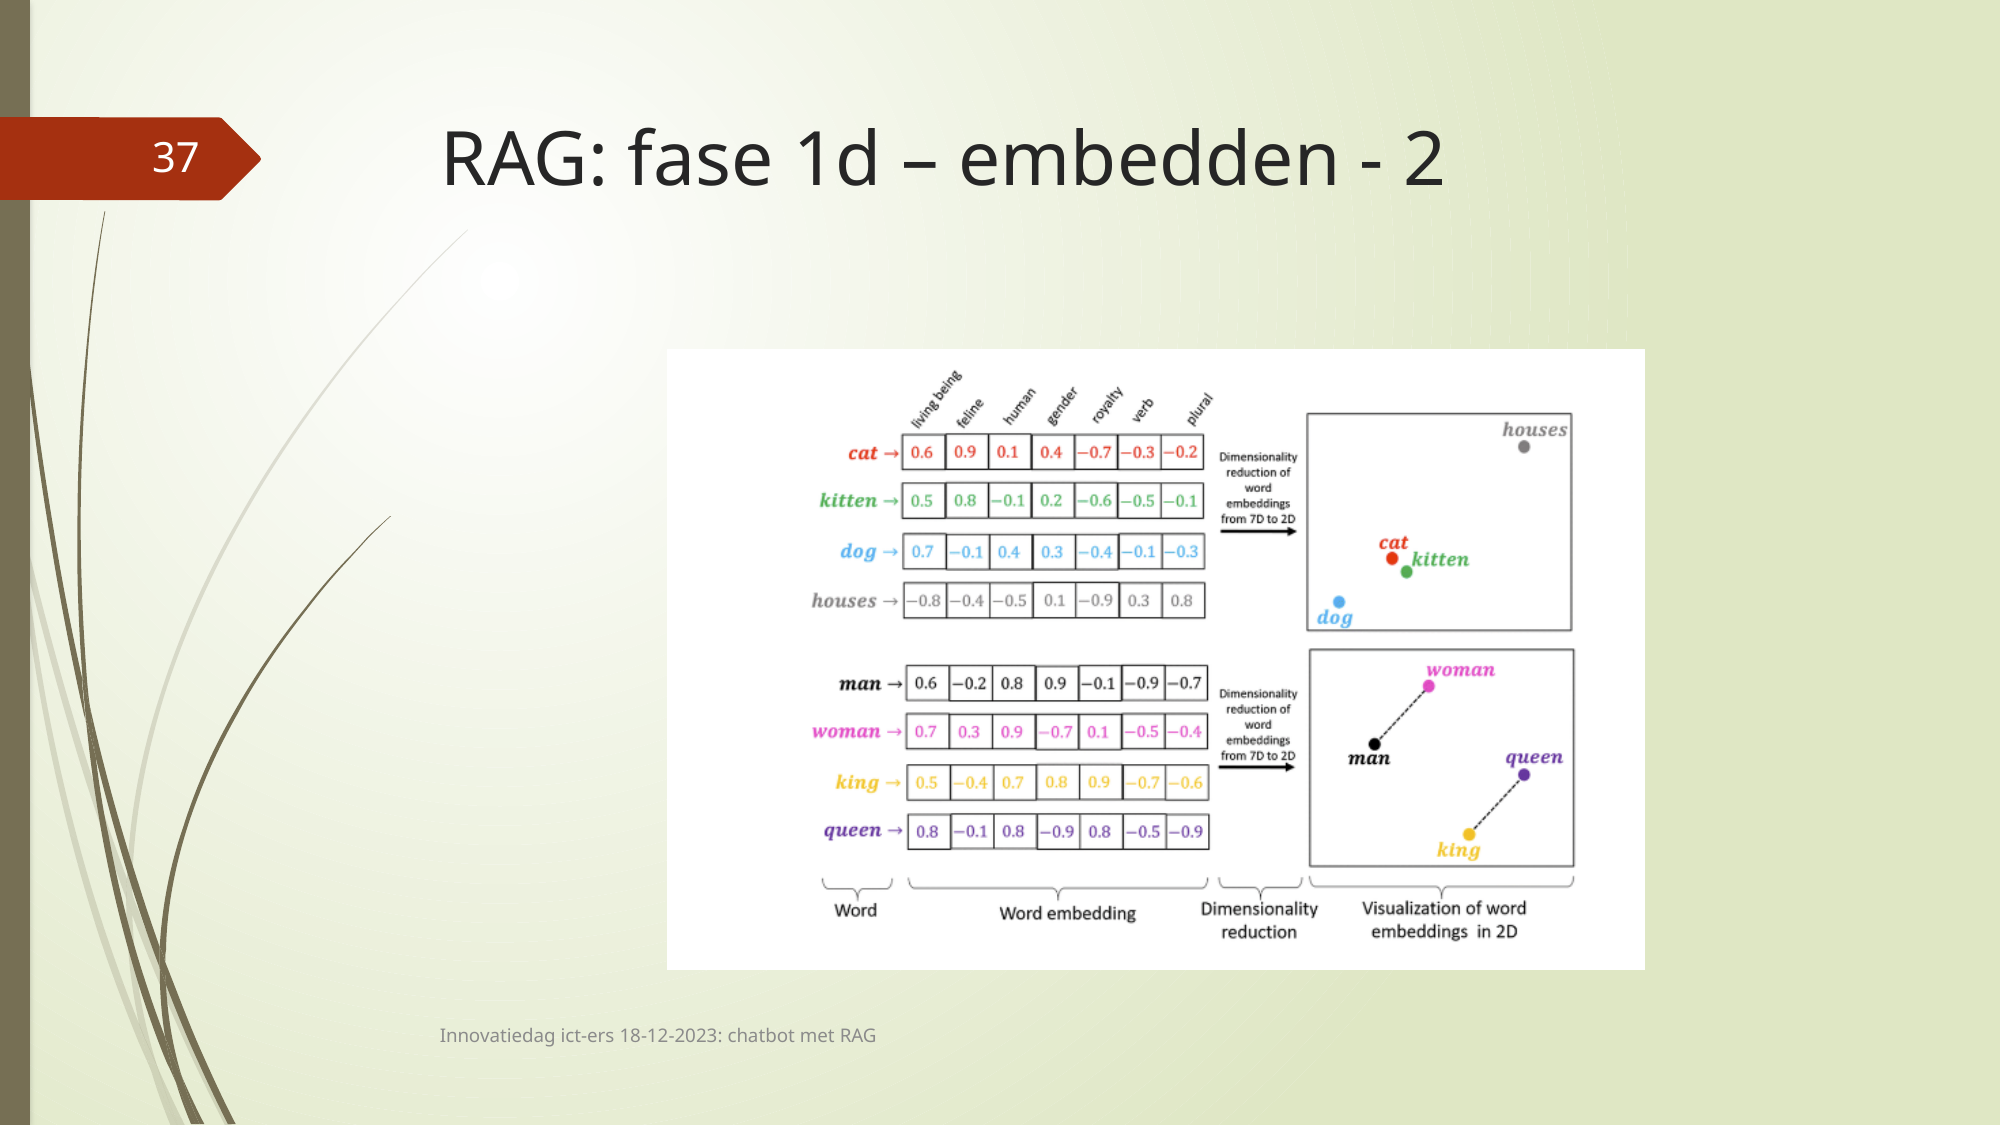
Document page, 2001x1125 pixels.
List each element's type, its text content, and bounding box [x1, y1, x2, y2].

slide_number 37 [87, 129, 216, 190]
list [667, 349, 1645, 971]
title RAG: fase 1d – embedden - 2 [425, 102, 1888, 313]
footer Innovatiedag ict-ers 18-12-2023: chatbot met RAG [424, 1006, 1675, 1067]
